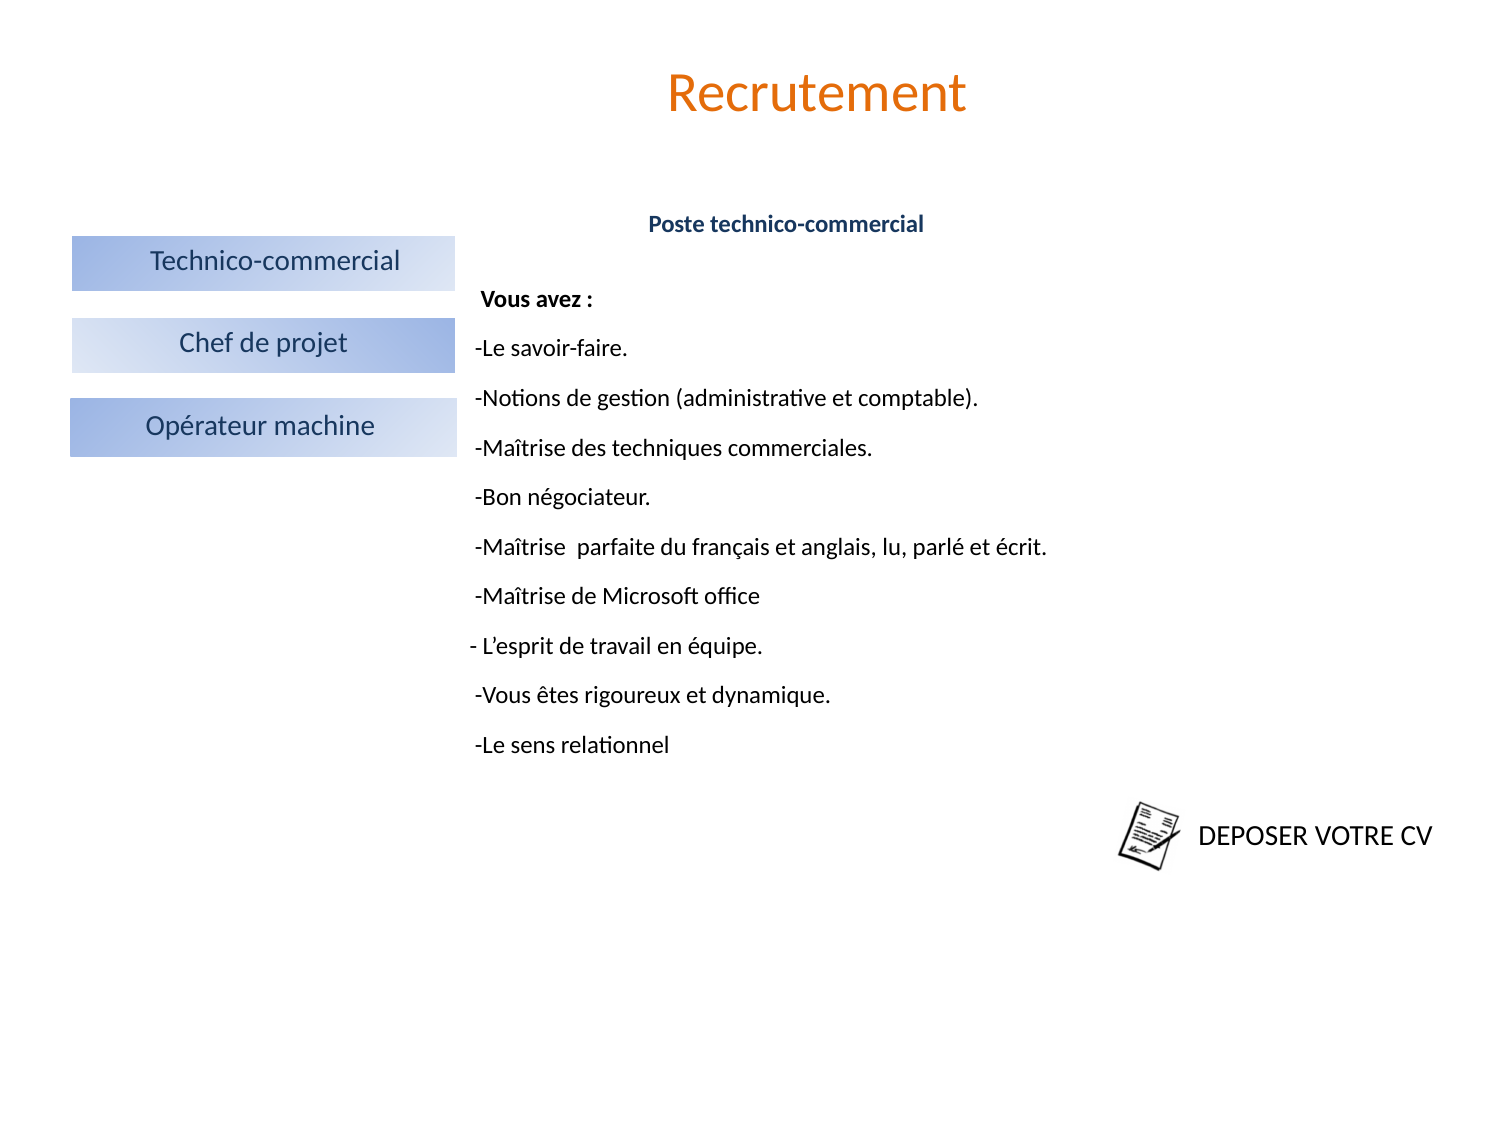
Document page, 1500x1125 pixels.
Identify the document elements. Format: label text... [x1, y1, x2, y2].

text_box [68, 232, 459, 295]
text_box Technico-commercial [81, 234, 469, 284]
text_box Opérateur machine [70, 398, 457, 494]
picture [1113, 796, 1183, 875]
title Recrutement [210, 46, 1437, 131]
text_box Chef de projet [81, 316, 446, 367]
text_box DEPOSER VOTRE CV [1183, 808, 1457, 859]
list Poste technico-commercial Vous avez : -Le savoir-faire. -Notions de gestion (administrative et comptable). -Maîtrise des techniques commerciales. -Bon négociateur. -Maîtrise parfaite du français et anglais, lu, parlé et écrit. -Maîtrise de Microsoft office - L’esprit de travail en équipe. -Vous êtes rigoureux et dynamique. -Le sens relationnel [58, 175, 1500, 1005]
text_box [68, 314, 459, 377]
